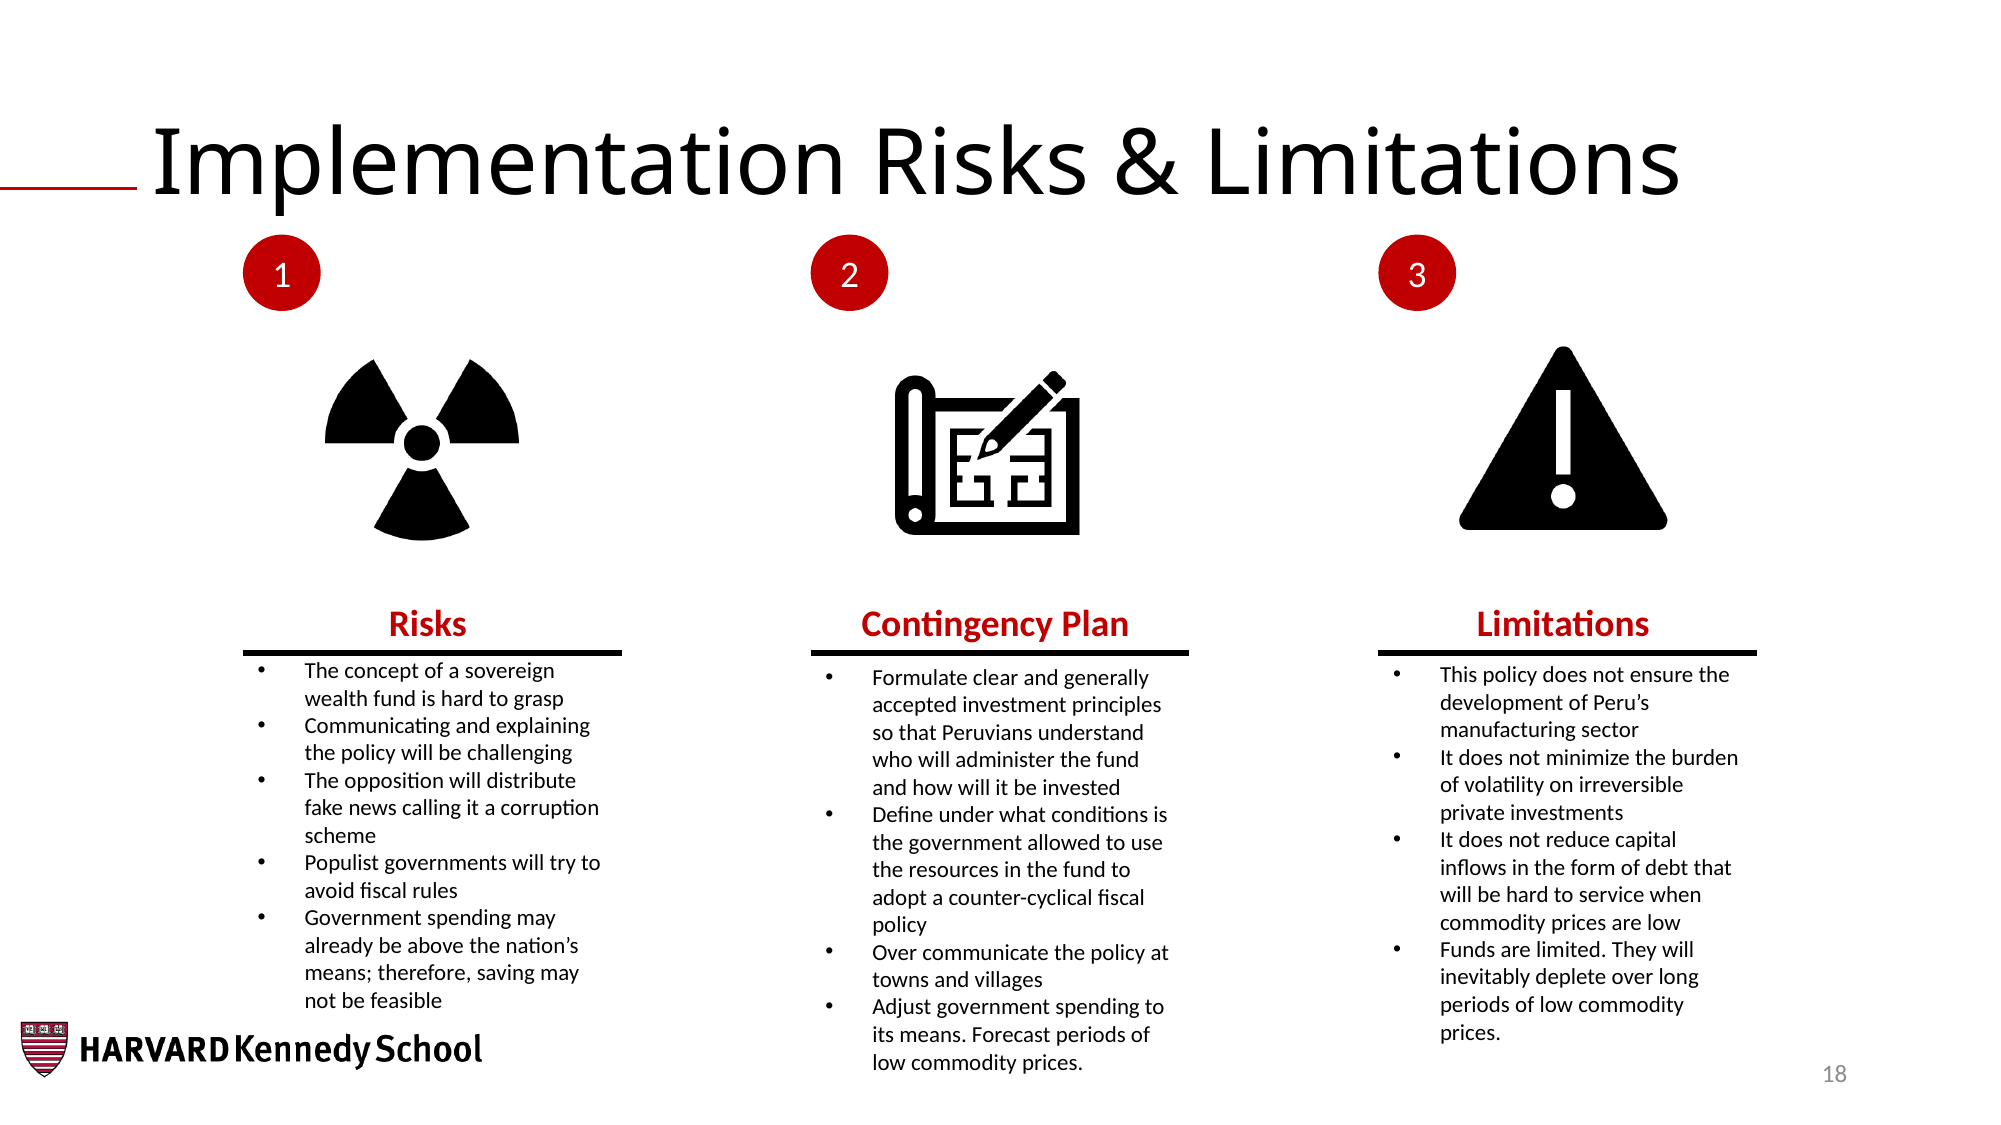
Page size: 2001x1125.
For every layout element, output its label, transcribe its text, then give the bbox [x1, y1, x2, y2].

slide_number 18 [1412, 1042, 1863, 1103]
title Implementation Risks & Limitations [137, 59, 1863, 271]
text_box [242, 234, 1758, 1087]
picture [0, 1008, 505, 1091]
